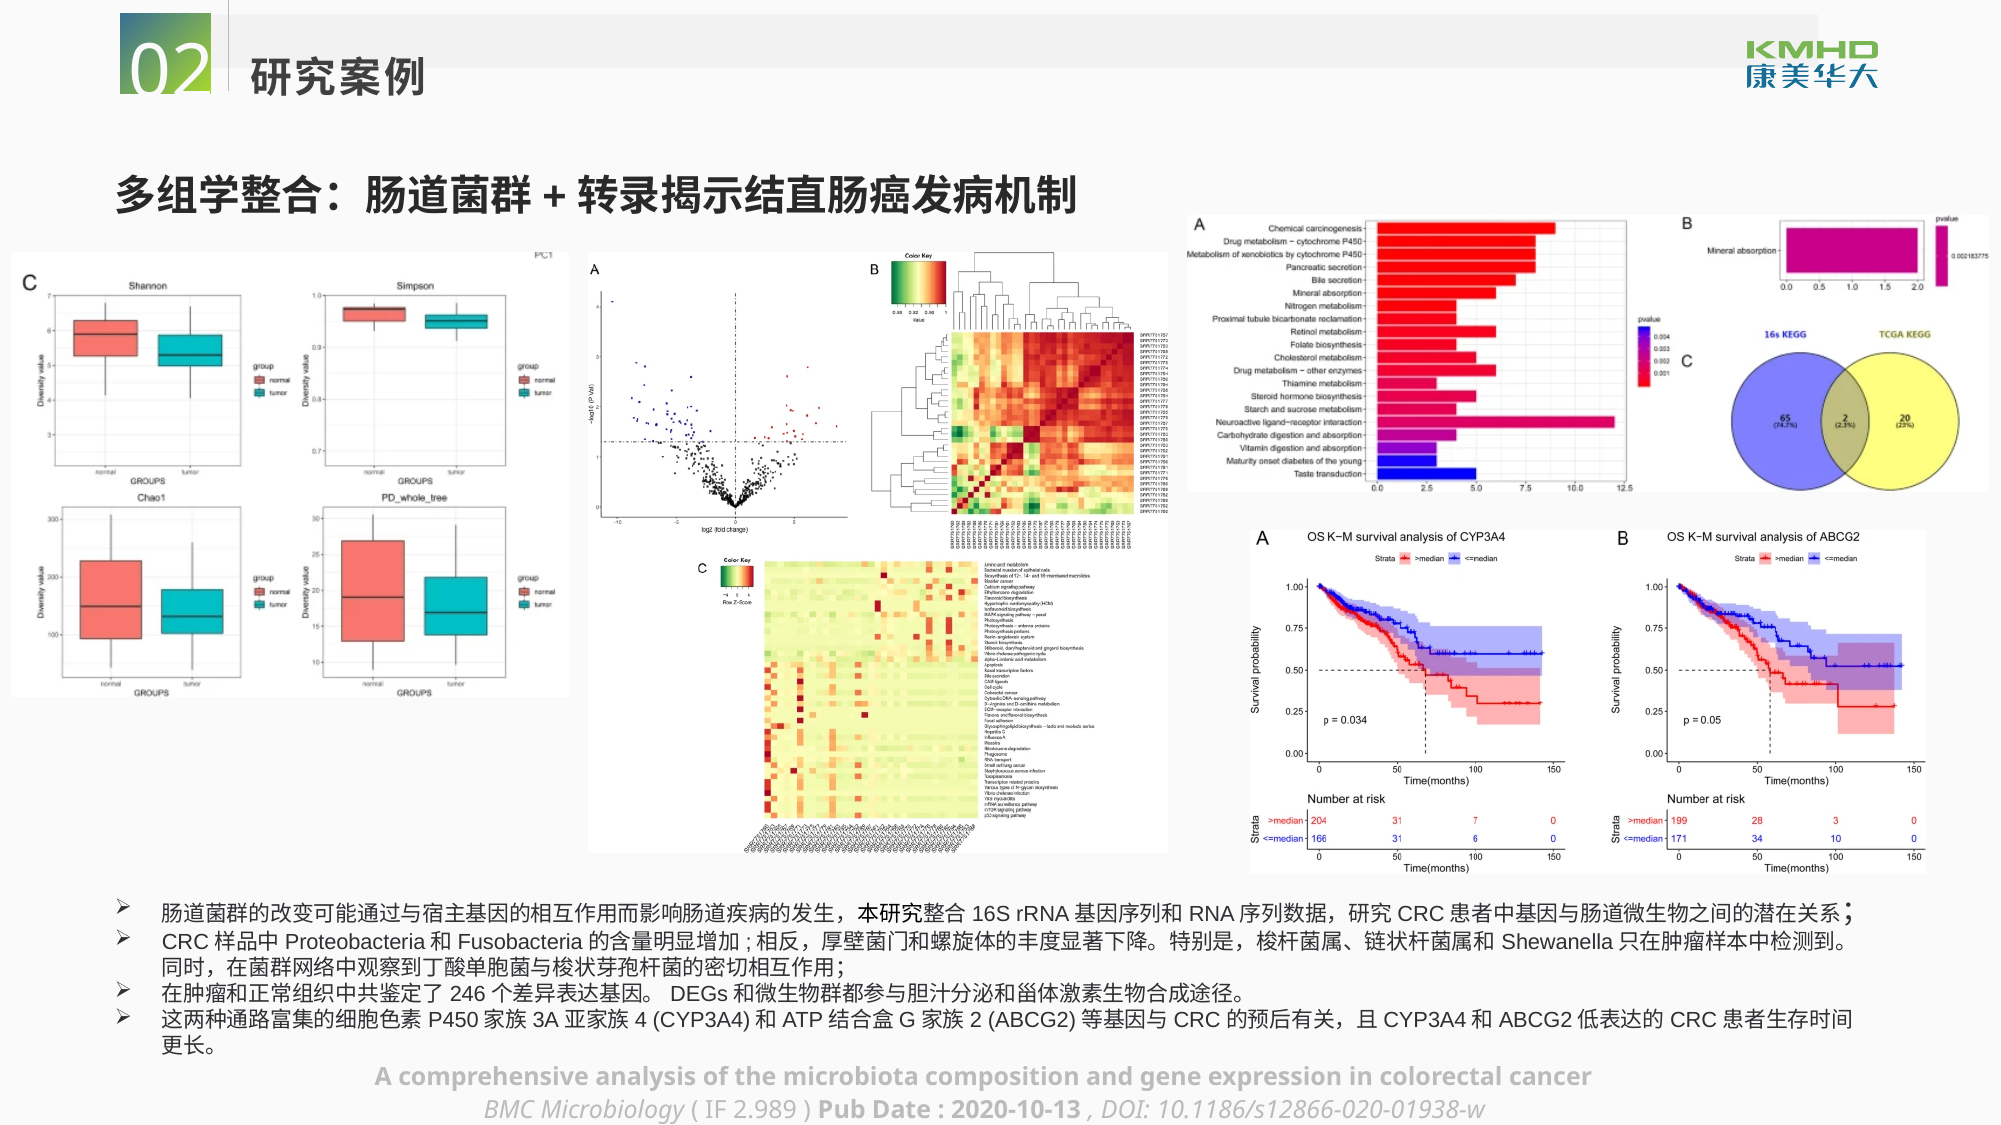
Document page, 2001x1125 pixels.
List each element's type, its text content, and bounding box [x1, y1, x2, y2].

picture [11, 252, 569, 697]
text_box A comprehensive analysis of the microbiota composition and gene expression in colorectal cancer BMC Microbiology ( IF 2.989 ) Pub Date : 2020-10-13 , DOI: 10.1186/s12866-020-01938-w [94, 1052, 1875, 1125]
text_box 研究案例 [235, 43, 1199, 109]
text_box 肠道菌群的改变可能通过与宿主基因的相互作用而影响肠道疾病的发生，本研究整合16S rRNA基因序列和RNA序列数据，研究CRC患者中基因与肠道微生物之间的潜在关系； CRC样品中Proteobacteria和Fusobacteria的含量明显增加;相反，厚壁菌门和螺旋体的丰度显著下降。特别是，梭杆菌属、链状杆菌属和Shewanella只在肿瘤样本中检测到。同时，在菌群网络中观察到丁酸单胞菌与梭状芽孢杆菌的密切相互作用； 在肿瘤和正常组织中共鉴定了246个差异表达基因。DEGs和微生物群都参与胆汁分泌和甾体激素生物合成途径。 这两种通路富集的细胞色素P450家族3A亚家族4 (CYP3A4)和ATP结合盒G家族2 (ABCG2)等基因与CRC的预后有关，且CYP3A4和ABCG2低表达的CRC患者生存时间更长。 [100, 884, 1875, 1052]
picture [588, 252, 1168, 853]
picture [1250, 530, 1926, 874]
picture [1187, 215, 1989, 492]
picture [1747, 41, 1878, 88]
text_box 02 [95, 14, 230, 120]
text_box 多组学整合：肠道菌群+转录揭示结直肠癌发病机制 [100, 160, 1900, 285]
text_box [230, 14, 1819, 69]
